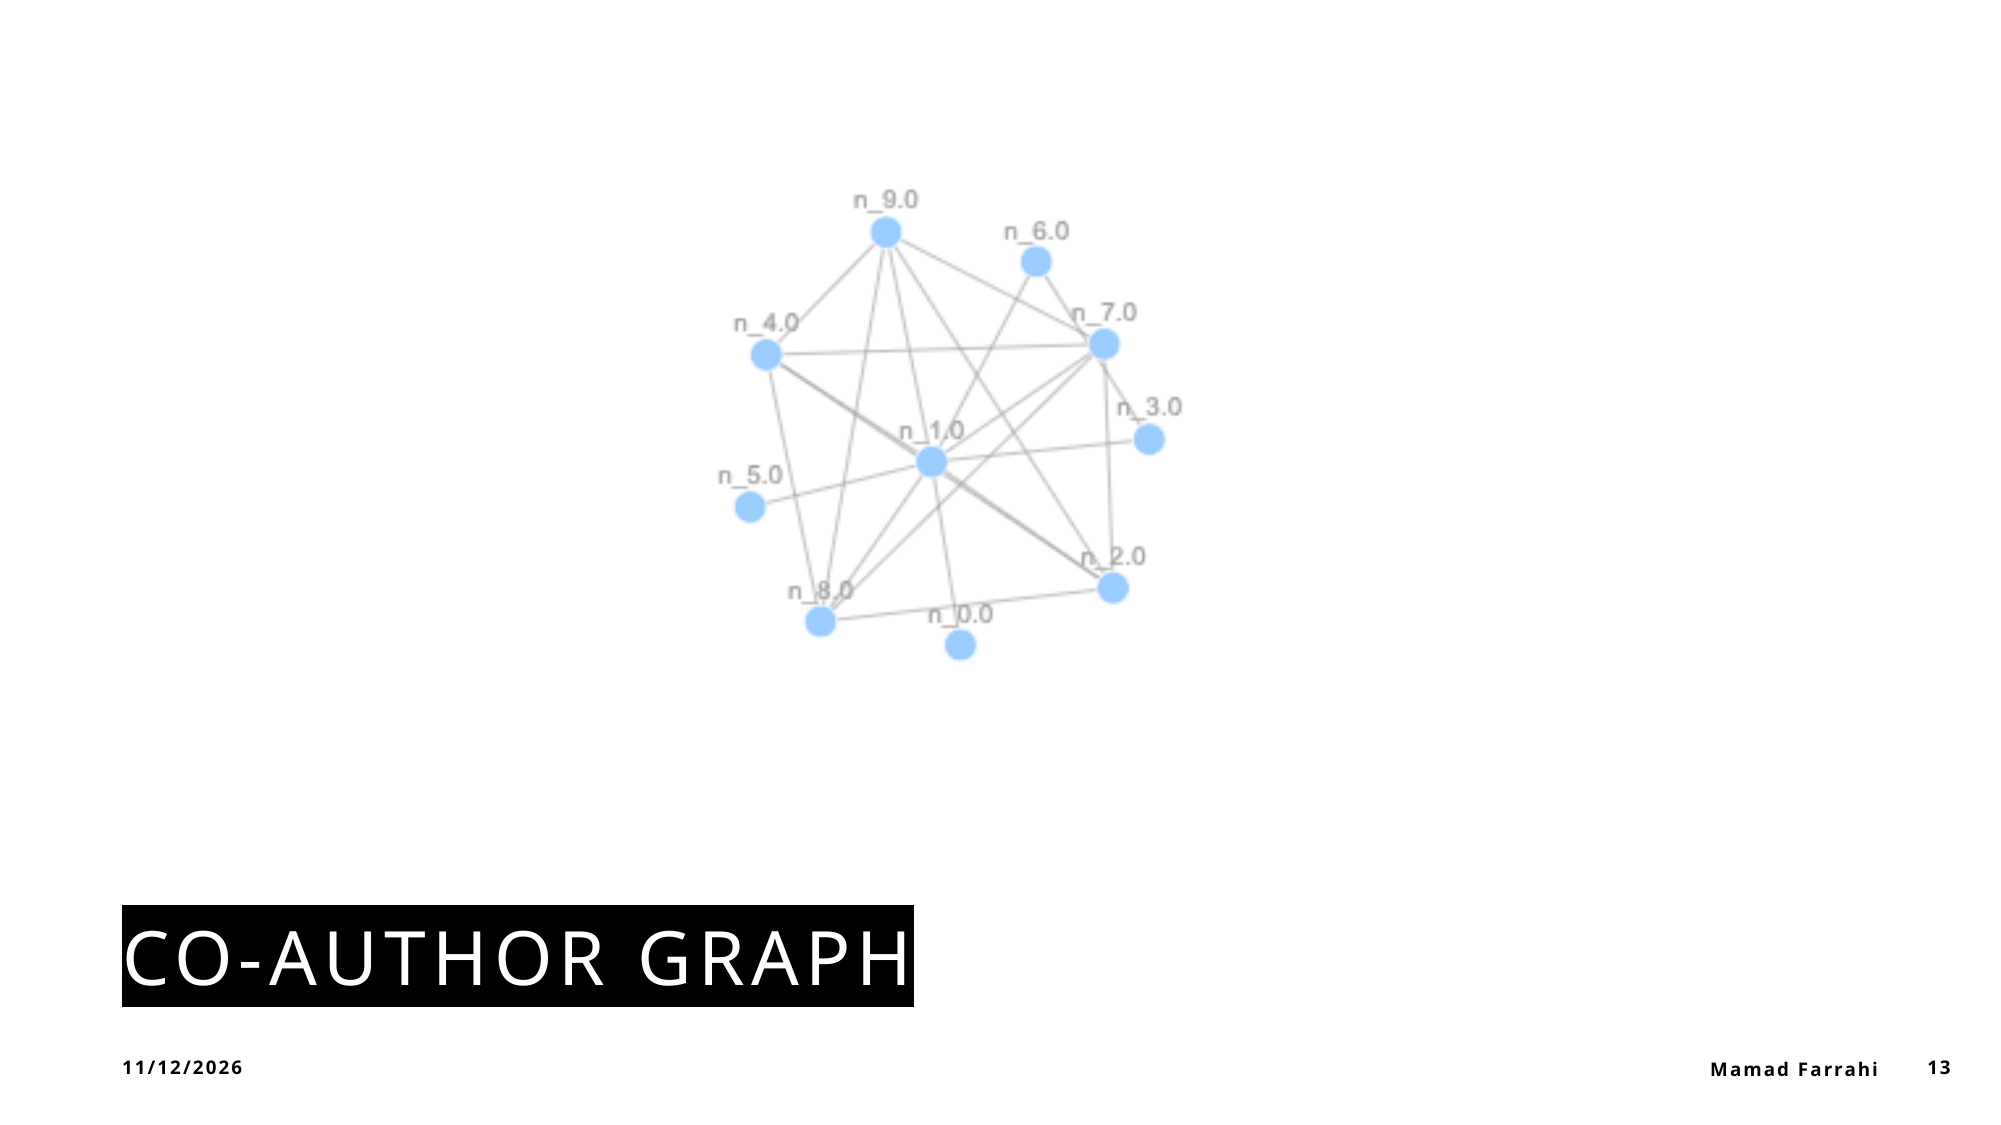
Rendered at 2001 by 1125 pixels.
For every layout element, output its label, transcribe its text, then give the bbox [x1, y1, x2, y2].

footer Mamad Farrahi [1317, 1038, 1877, 1099]
title Co-author graph [107, 852, 1851, 1008]
picture [626, 117, 1261, 718]
slide_number 13 [1877, 1038, 1966, 1099]
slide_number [107, 1038, 601, 1099]
